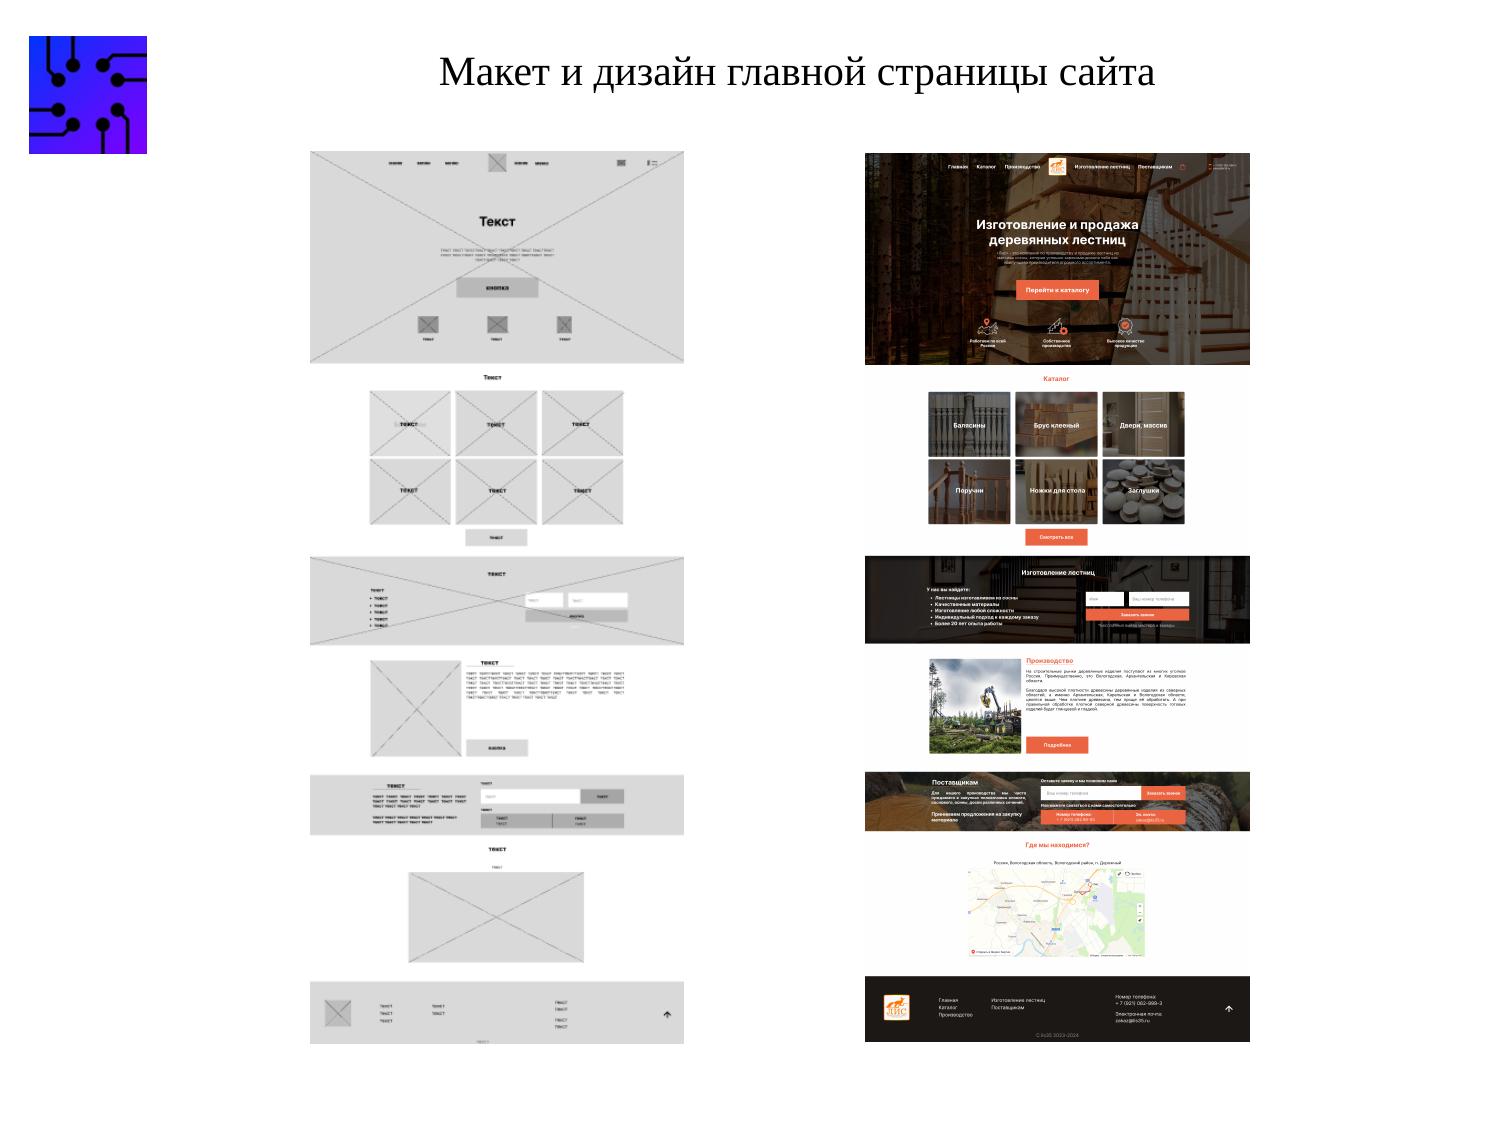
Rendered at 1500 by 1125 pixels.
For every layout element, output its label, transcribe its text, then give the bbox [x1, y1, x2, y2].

picture [29, 36, 147, 154]
picture [865, 152, 1250, 1042]
text_box Макет и дизайн главной страницы сайта [423, 36, 1171, 102]
picture [309, 151, 684, 1044]
text_box [160, 129, 798, 190]
